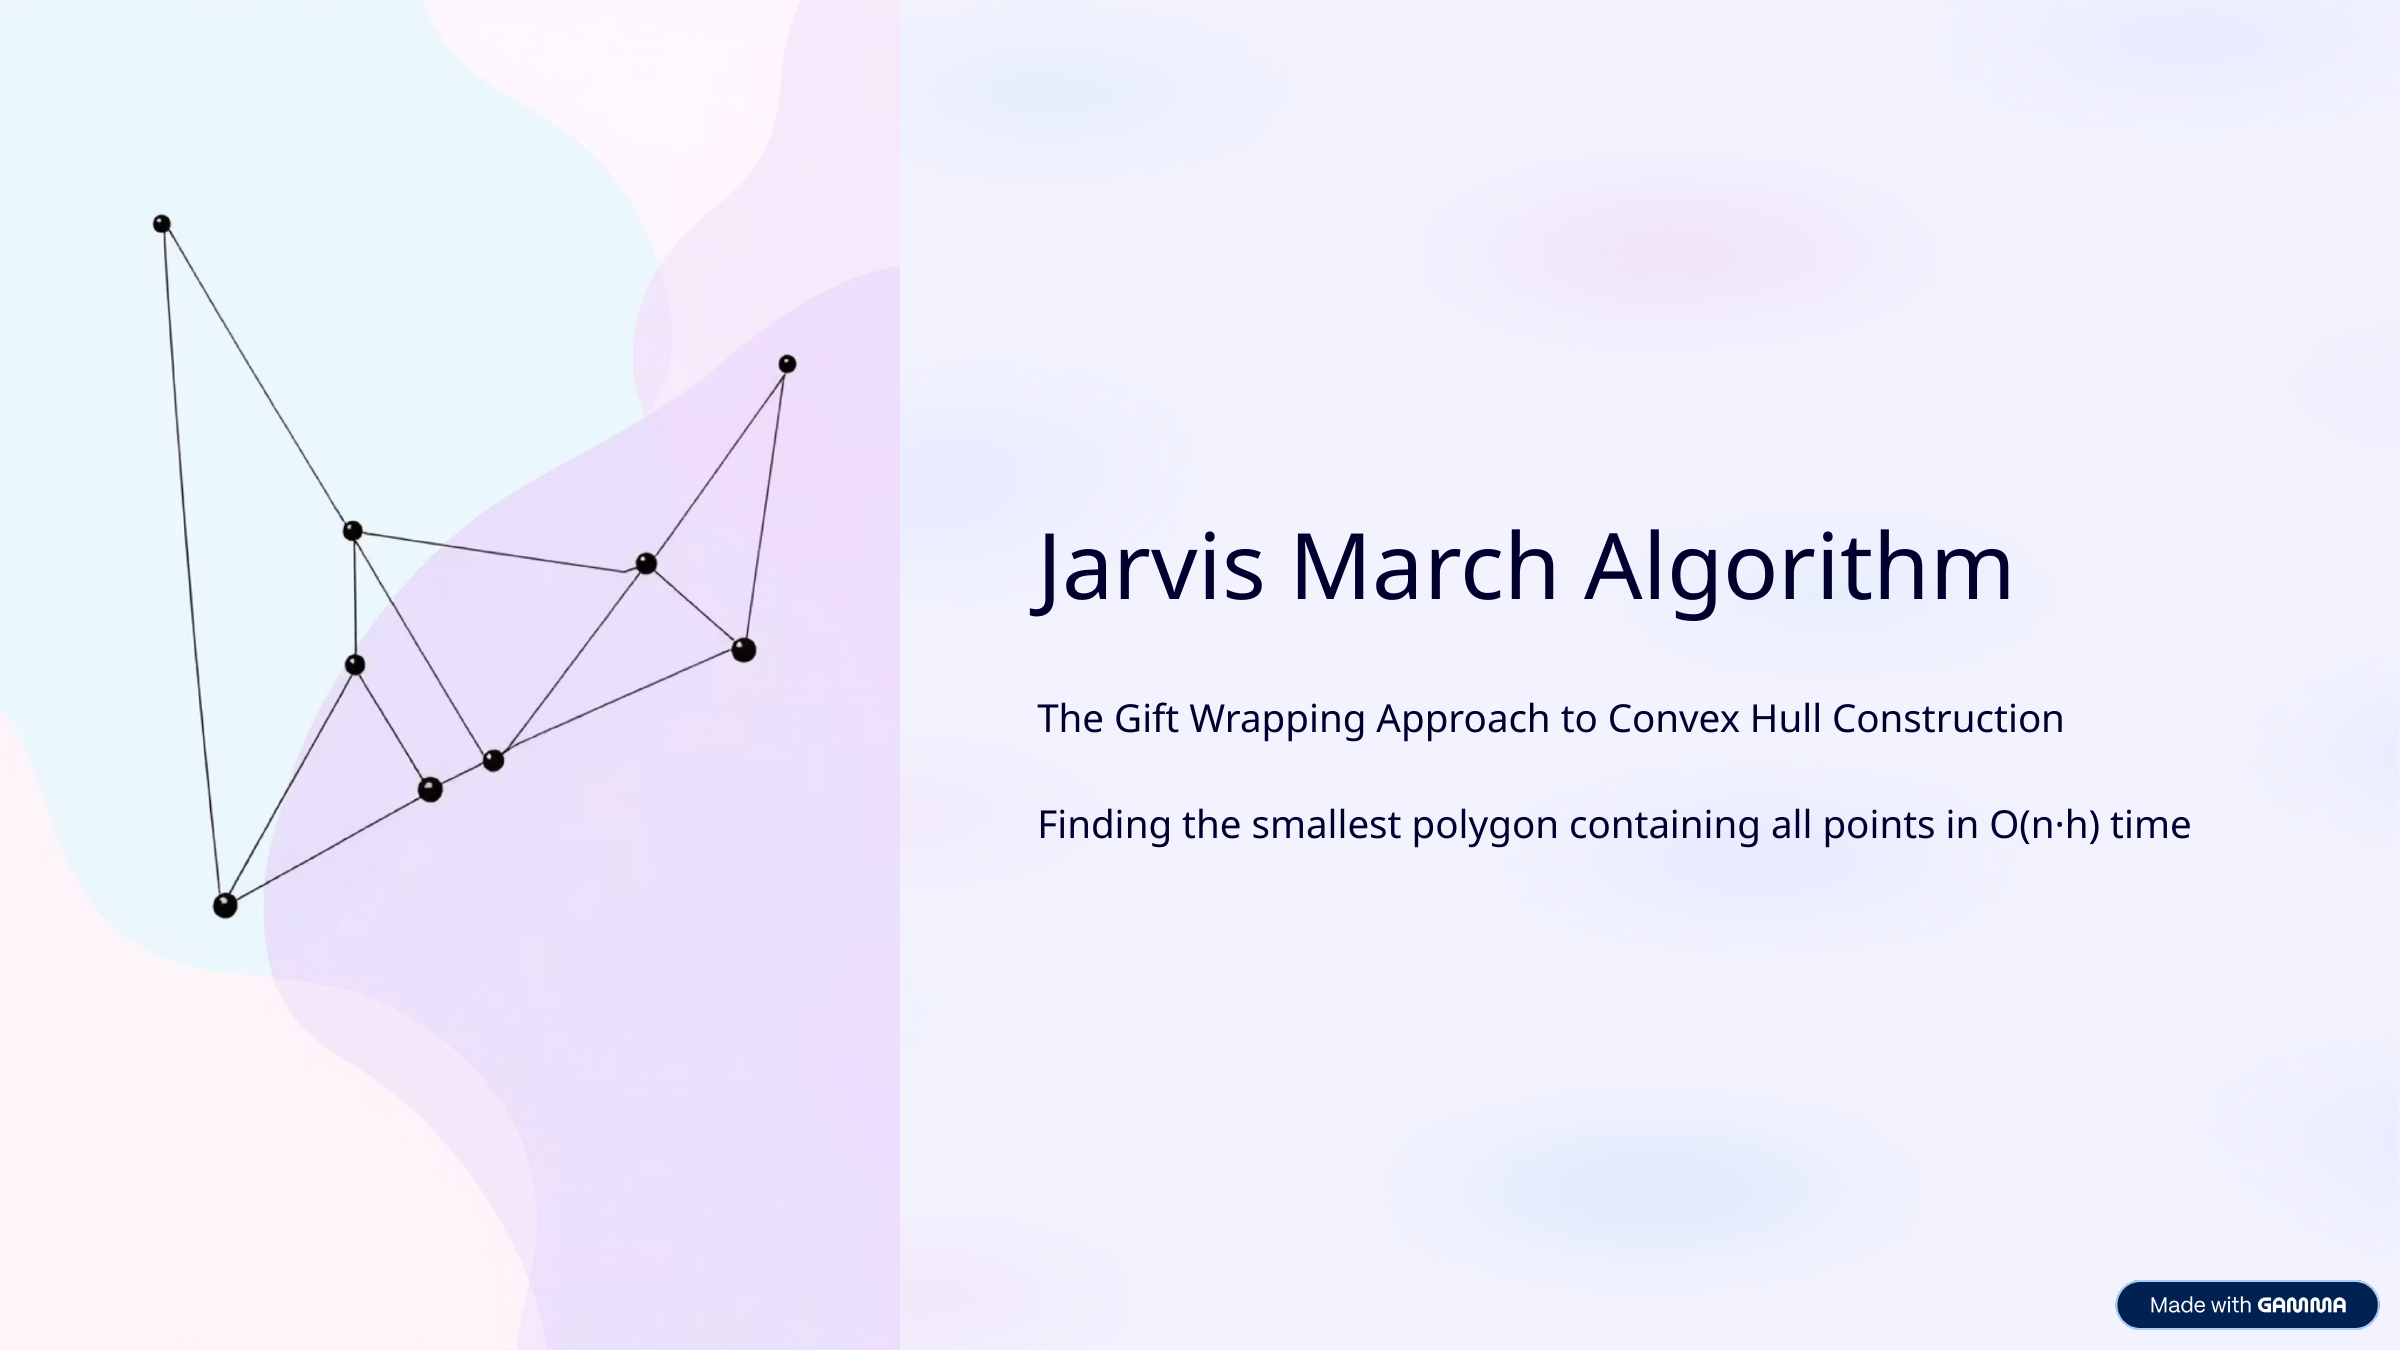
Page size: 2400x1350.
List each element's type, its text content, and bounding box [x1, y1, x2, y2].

picture [2106, 1271, 2389, 1339]
picture [0, 0, 900, 1350]
text_box The Gift Wrapping Approach to Convex Hull Construction [1037, 677, 2263, 740]
text_box Jarvis March Algorithm [1037, 502, 2007, 619]
text_box Finding the smallest polygon containing all points in O(n·h) time [1037, 784, 2263, 847]
